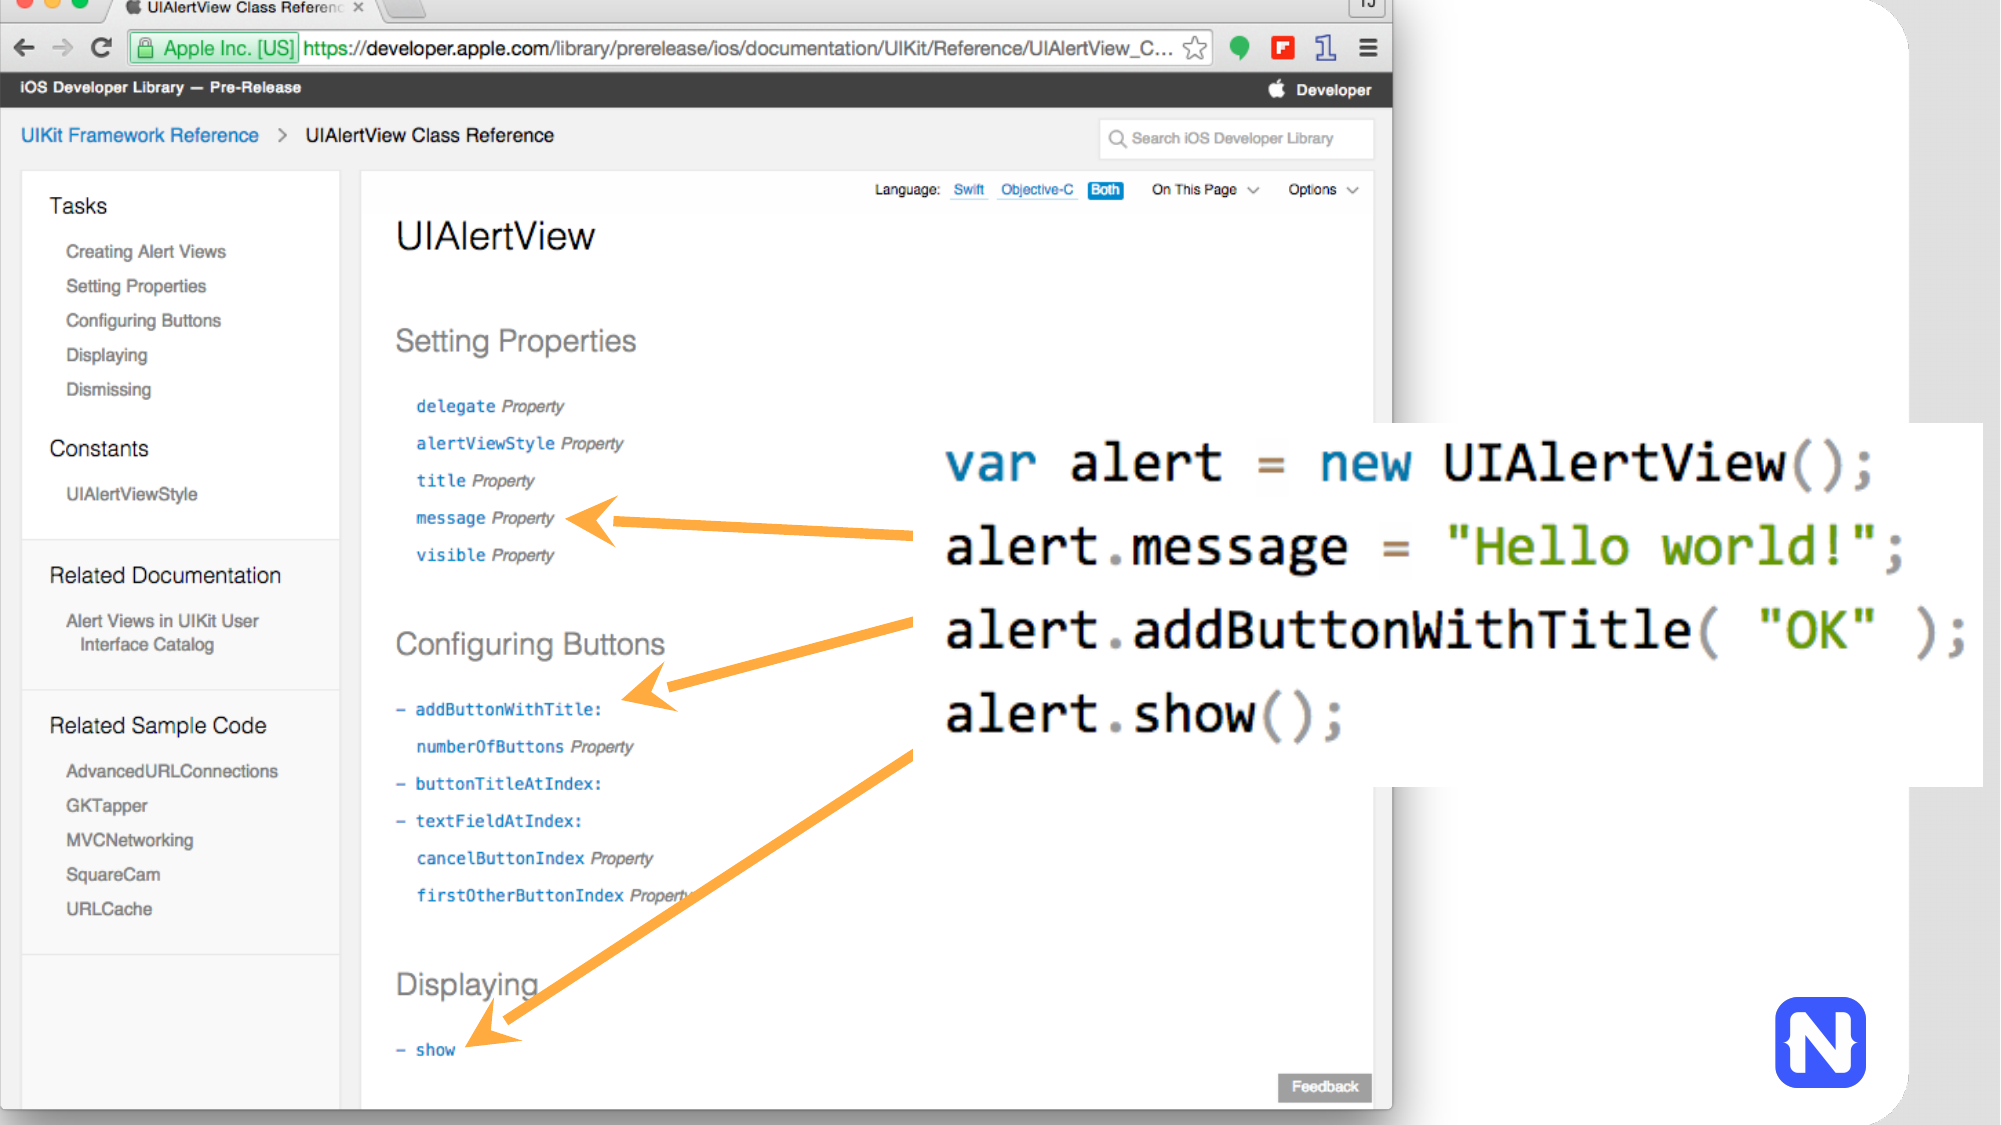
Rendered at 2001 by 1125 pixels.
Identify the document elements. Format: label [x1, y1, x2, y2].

picture [0, 0, 2001, 1125]
text_box [464, 726, 956, 1048]
text_box [620, 616, 908, 701]
text_box [564, 518, 908, 538]
